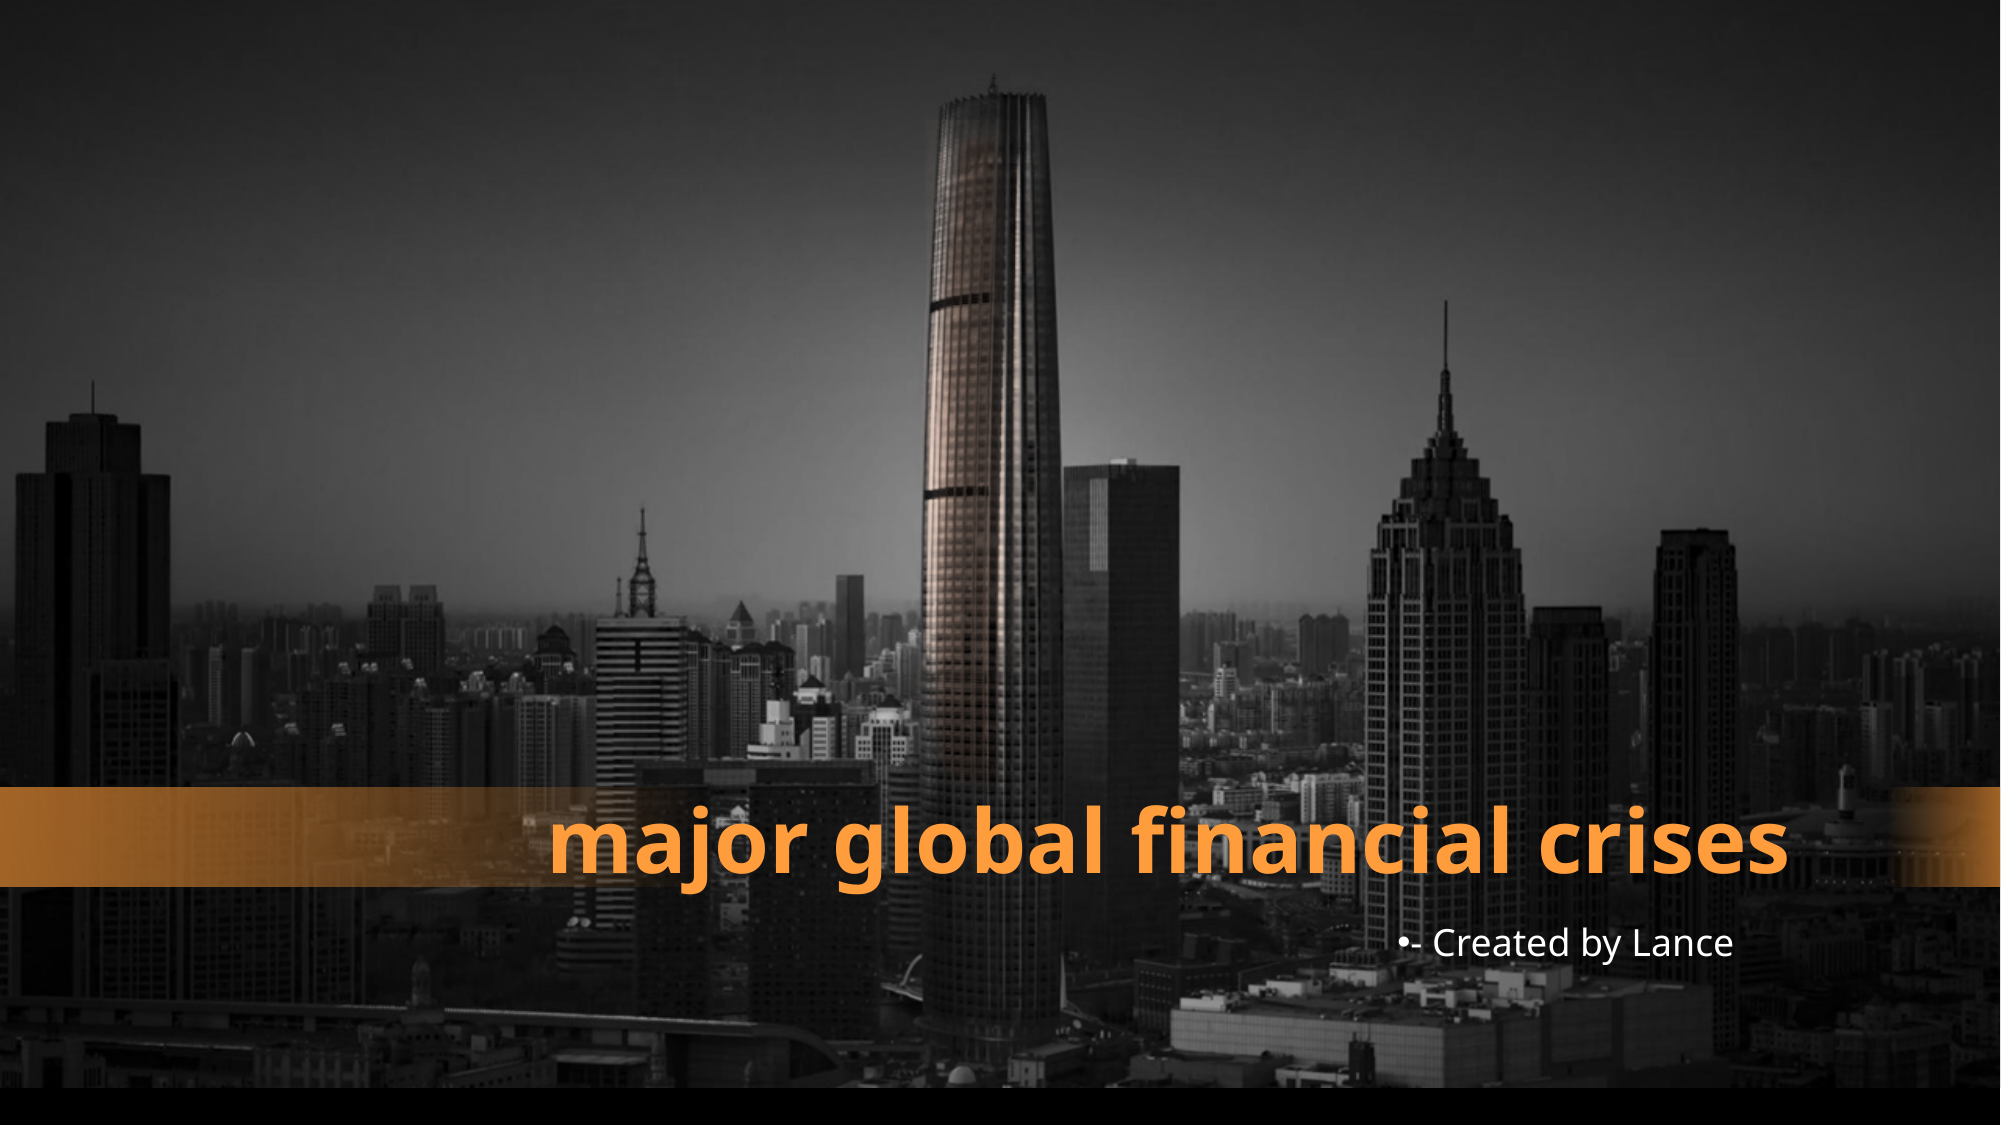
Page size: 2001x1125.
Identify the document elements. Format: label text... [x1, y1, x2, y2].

list - Created by Lance [722, 924, 1866, 1020]
title major global financial crises [546, 741, 2000, 899]
